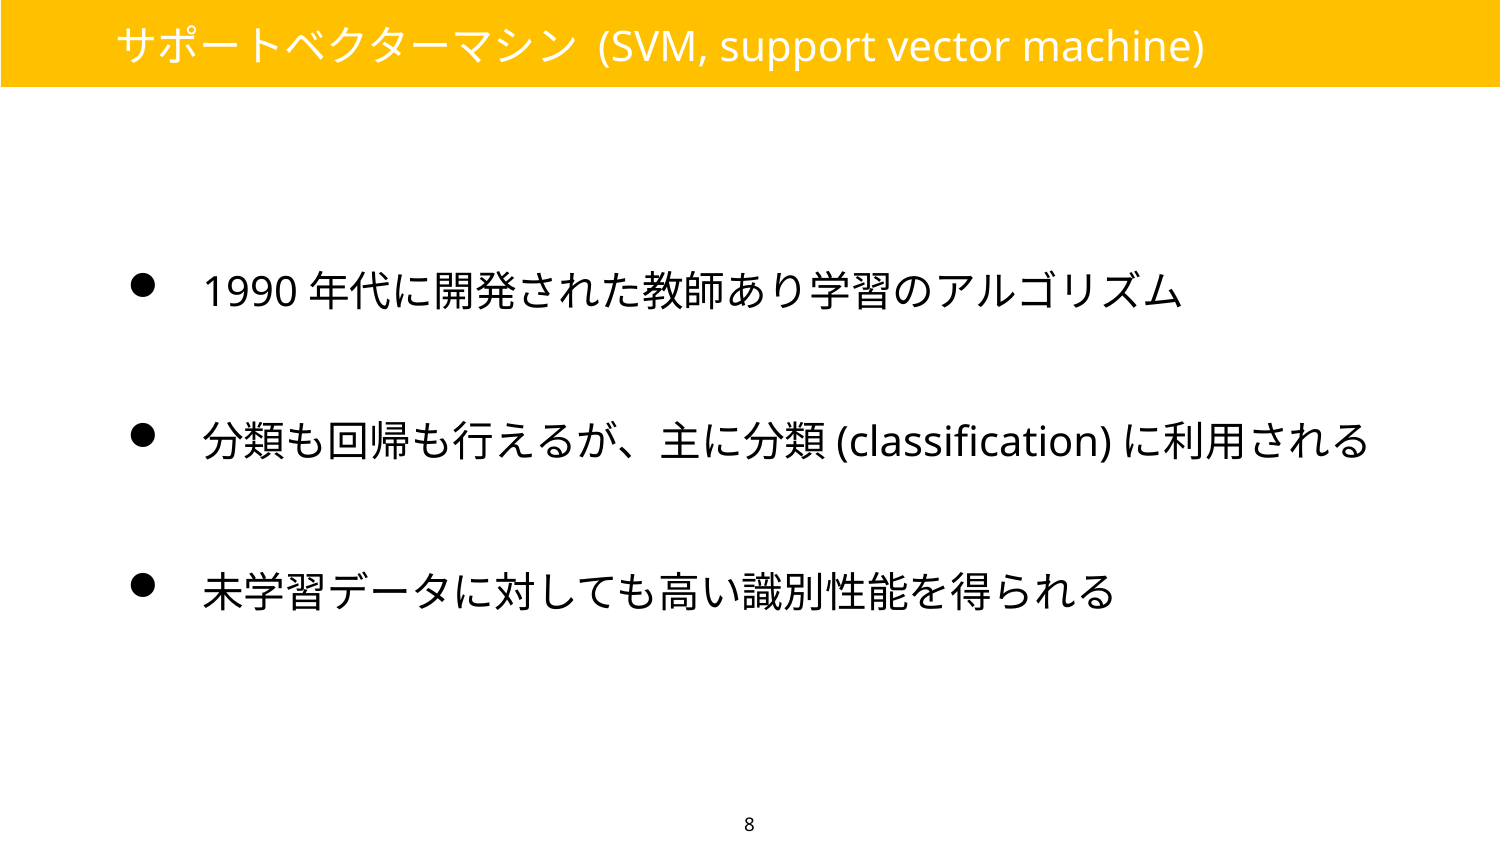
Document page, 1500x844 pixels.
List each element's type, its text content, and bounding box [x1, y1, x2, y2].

slide_number 8 [730, 804, 769, 844]
text_box 1990年代に開発された教師あり学習のアルゴリズム 分類も回帰も行えるが、主に分類(classification)に利用される 未学習データに対しても高い識別性能を得られる [118, 156, 1381, 624]
text_box サポートベクターマシン (SVM, support vector machine) [24, 15, 1296, 73]
text_box [0, 0, 1500, 87]
